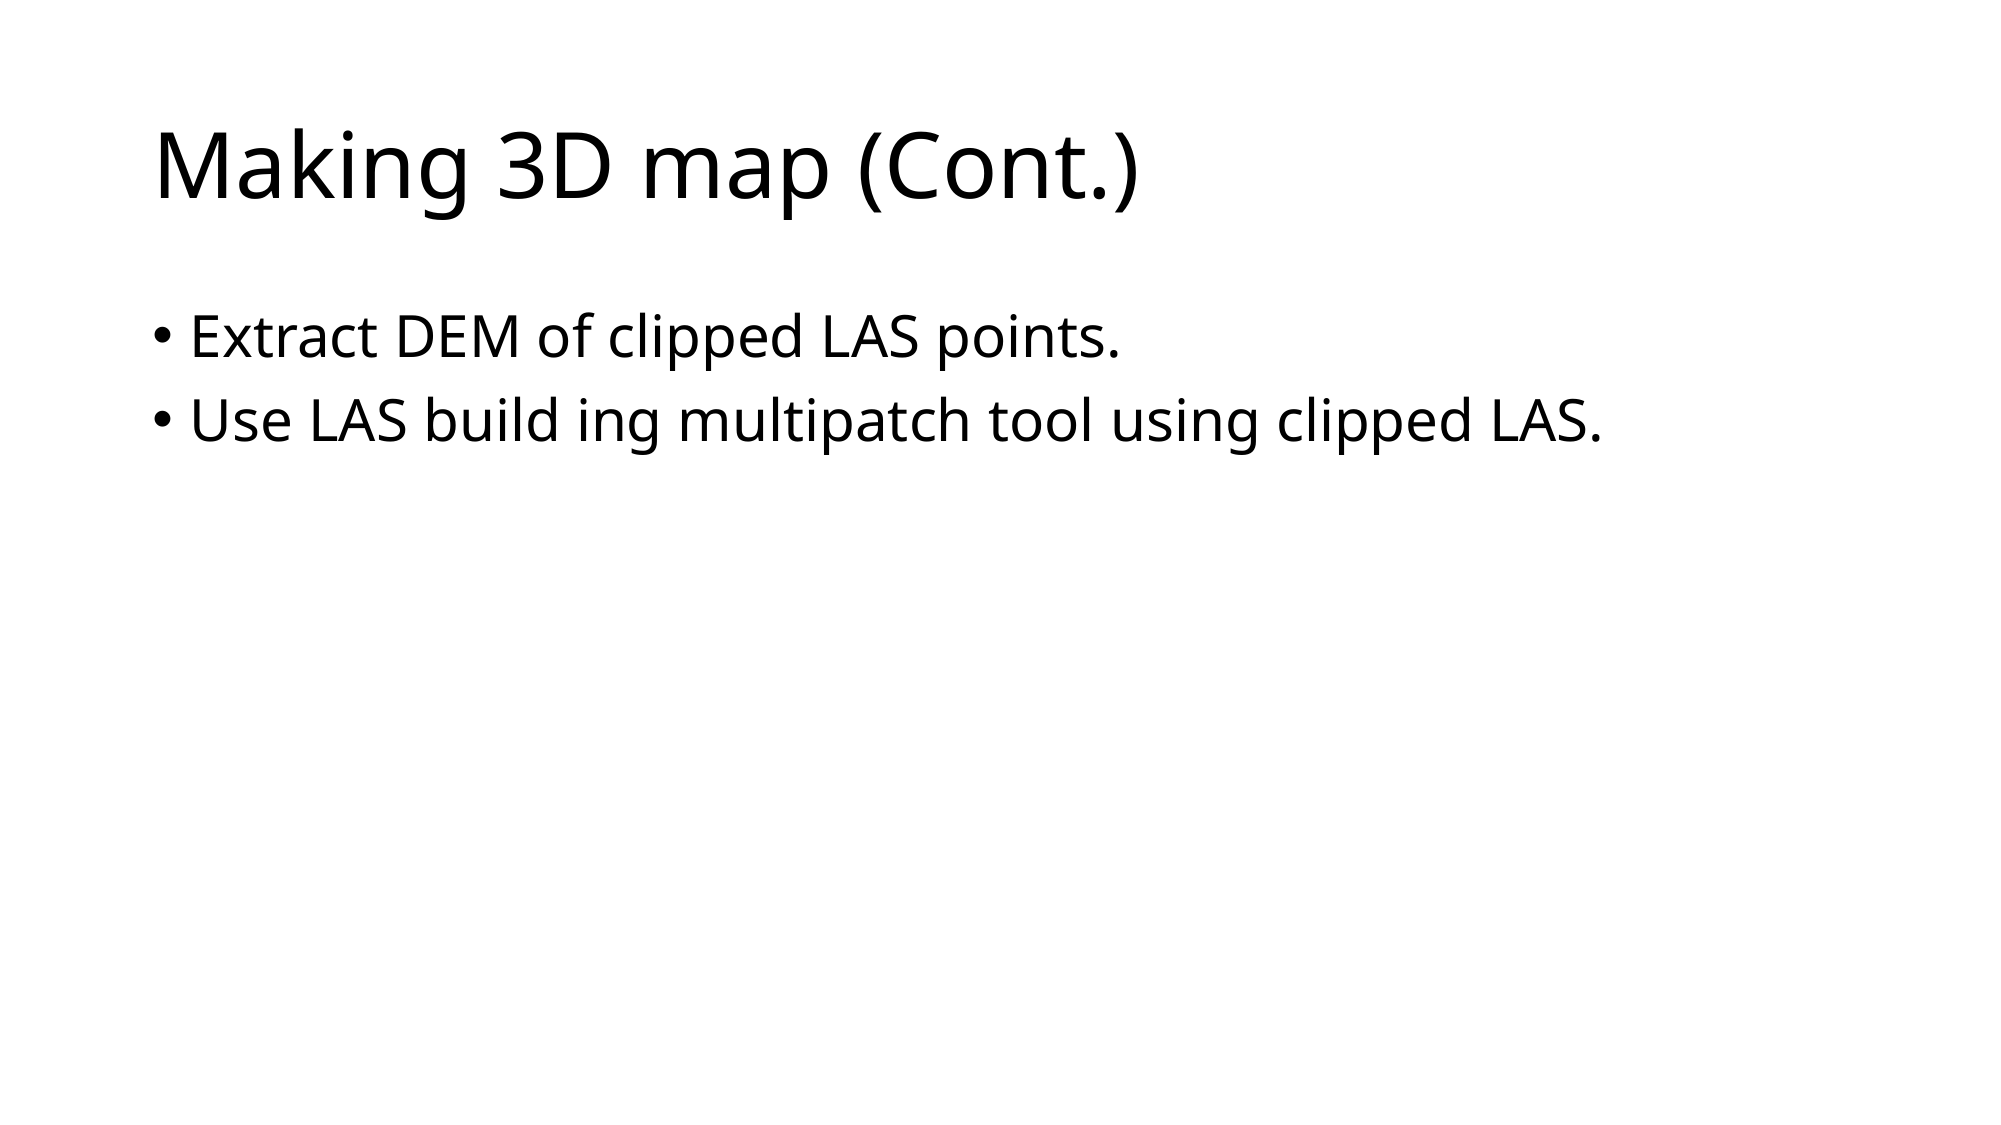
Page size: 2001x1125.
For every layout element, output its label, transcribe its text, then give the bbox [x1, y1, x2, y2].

list Extract DEM of clipped LAS points. Use LAS build ing multipatch tool using clipped LAS. [137, 299, 1863, 1014]
title Making 3D map (Cont.) [137, 59, 1863, 278]
